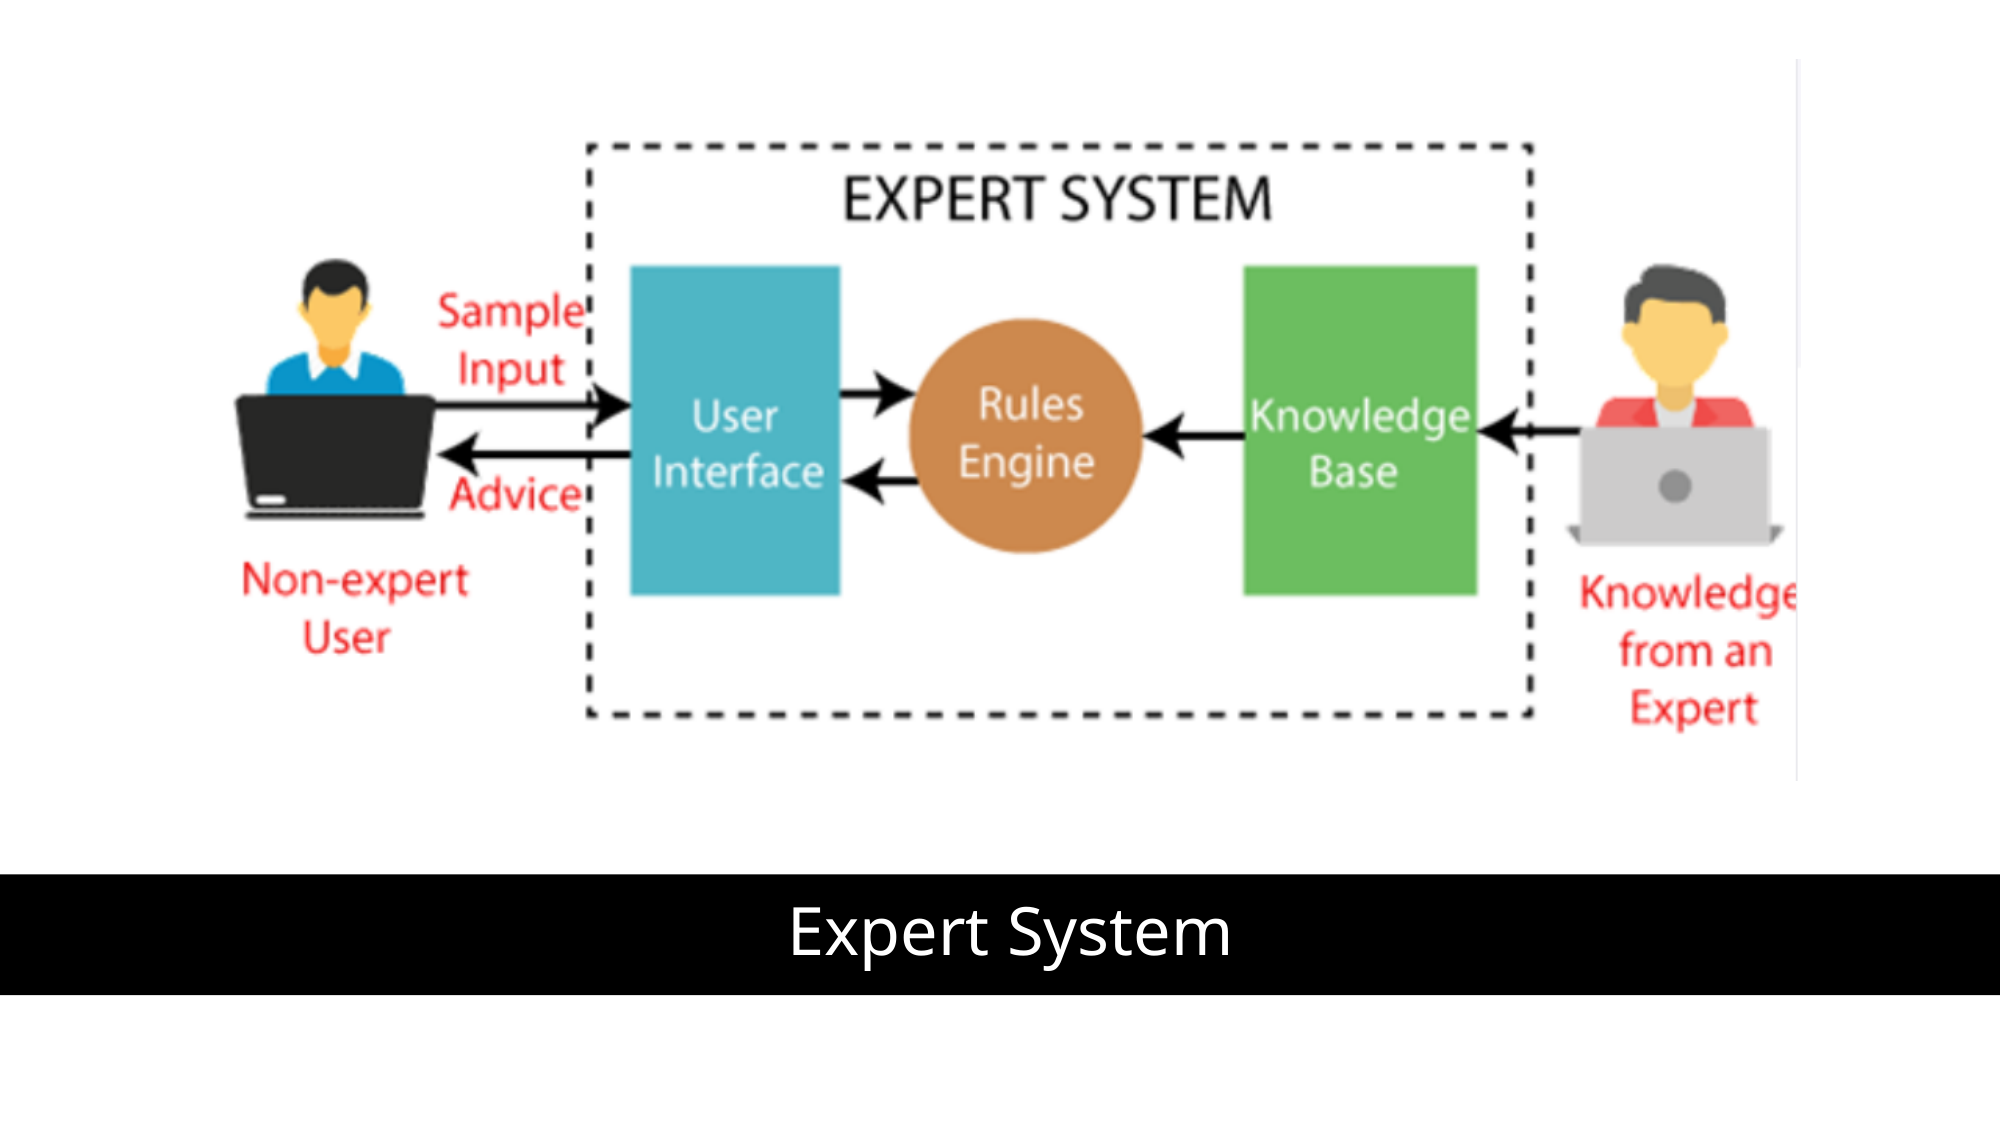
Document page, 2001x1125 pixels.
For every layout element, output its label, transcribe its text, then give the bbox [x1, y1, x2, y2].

title Expert System [91, 873, 1931, 996]
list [198, 59, 1802, 782]
text_box [0, 873, 2000, 997]
